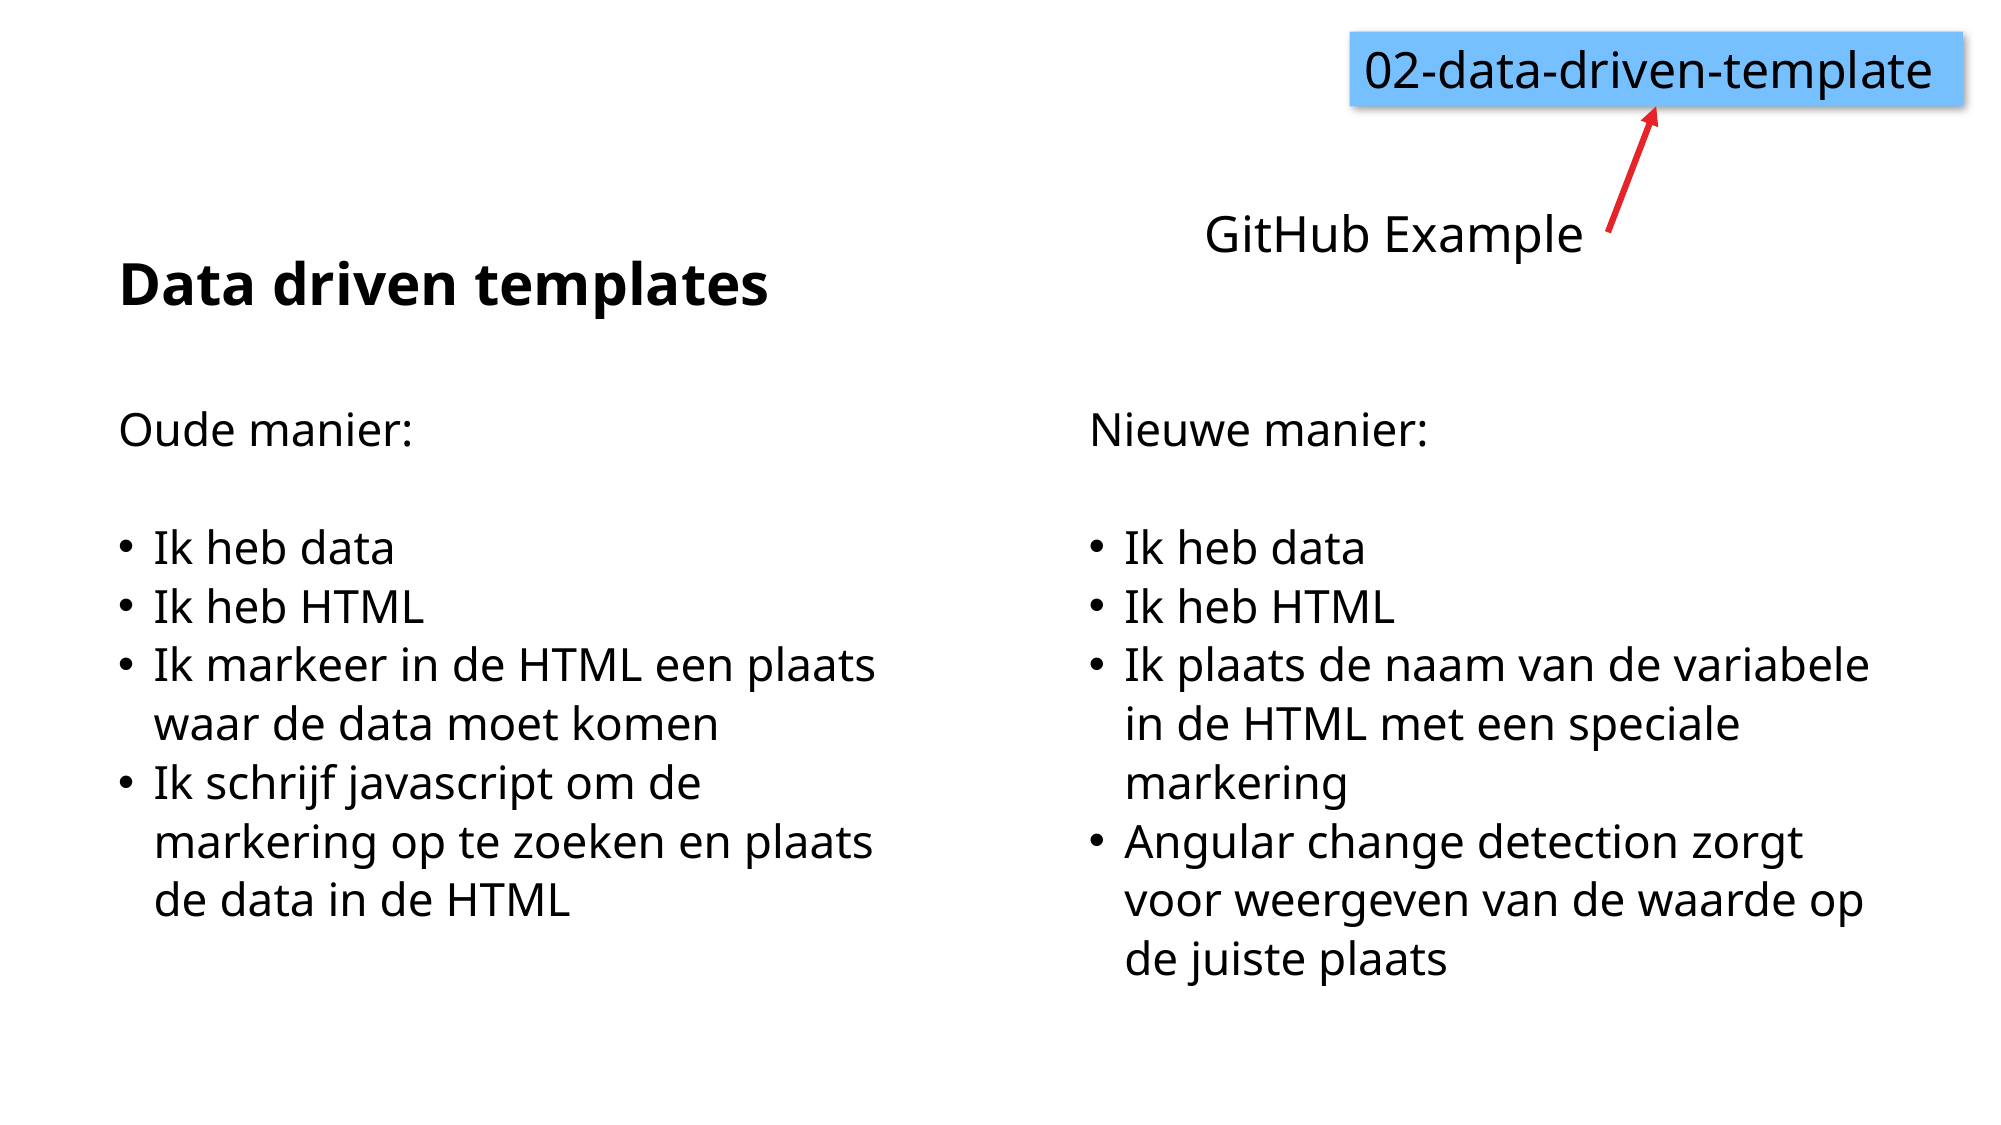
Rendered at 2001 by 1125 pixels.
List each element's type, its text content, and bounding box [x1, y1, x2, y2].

text_box 02-data-driven-template [1349, 31, 1963, 107]
text_box Nieuwe manier: Ik heb data Ik heb HTML Ik plaats de naam van de variabele in de HTML met een speciale markering Angular change detection zorgt voor weergeven van de waarde op de juiste plaats [1088, 397, 1909, 1034]
list Oude manier: Ik heb data Ik heb HTML Ik markeer in de HTML een plaats waar de data moet komen Ik schrijf javascript om de markering op te zoeken en plaats de data in de HTML [118, 397, 938, 1034]
text_box GitHub Example [1181, 194, 1608, 270]
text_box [1607, 107, 1657, 233]
title Data driven templates [118, 85, 1872, 317]
